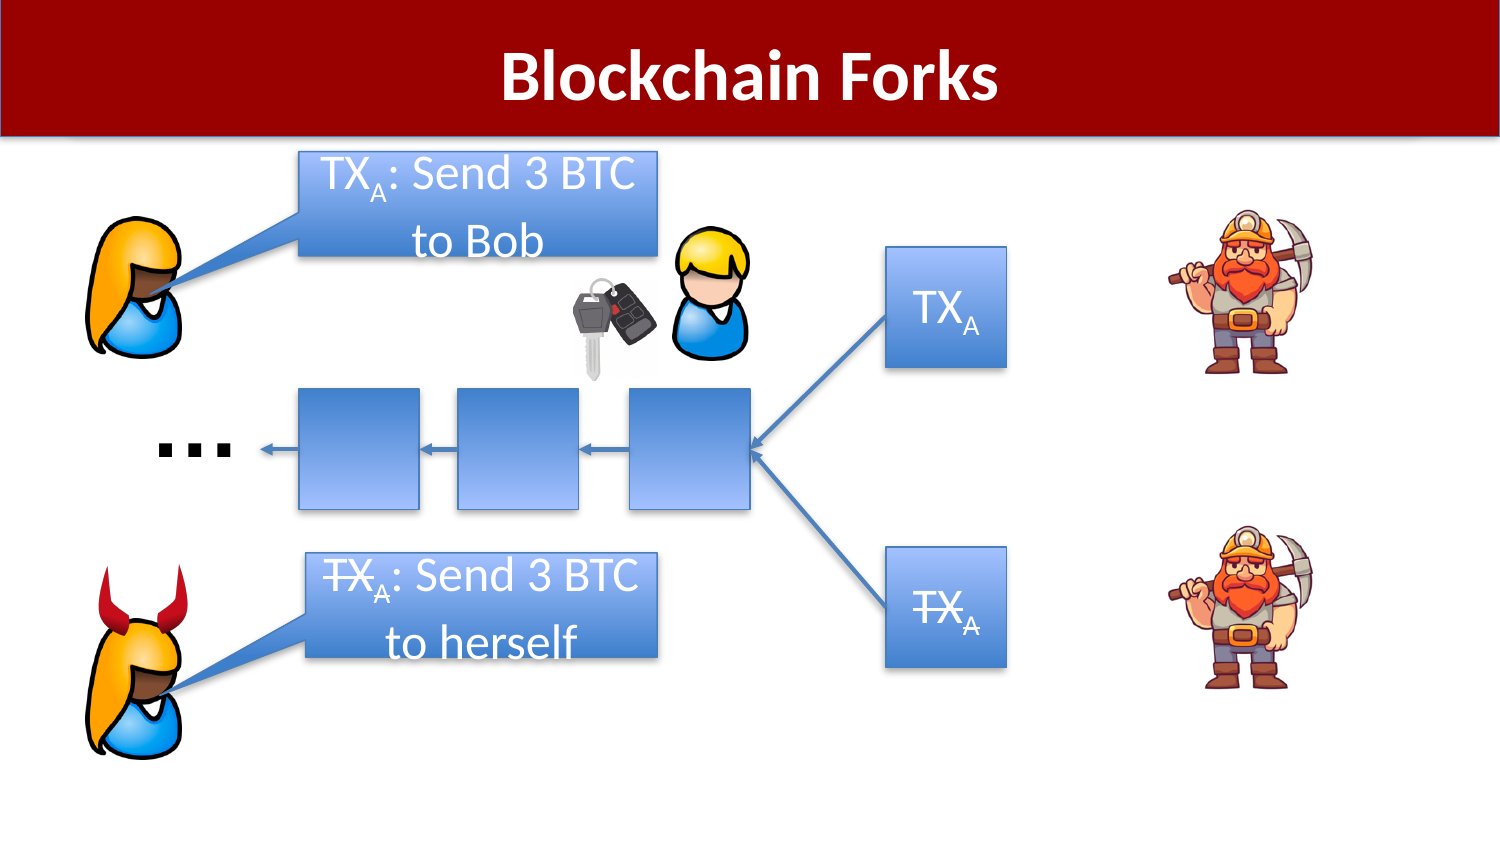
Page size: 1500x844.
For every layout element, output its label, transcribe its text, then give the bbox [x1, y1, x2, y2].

text_box TXA: Send 3 BTC to Bob [187, 150, 658, 282]
text_box [457, 388, 579, 510]
picture [1141, 193, 1338, 390]
text_box TXA: Send 3 BTC to herself [198, 552, 658, 682]
picture [572, 278, 658, 381]
text_box … [134, 358, 257, 484]
title Blockchain Forks [75, 20, 1425, 123]
picture [85, 515, 193, 761]
text_box TXA [885, 246, 1007, 368]
text_box TXA [885, 546, 1007, 668]
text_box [749, 449, 887, 608]
text_box [629, 388, 744, 510]
text_box [298, 388, 420, 510]
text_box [749, 315, 887, 449]
picture [1141, 509, 1338, 706]
picture [85, 216, 183, 359]
picture [672, 226, 751, 361]
